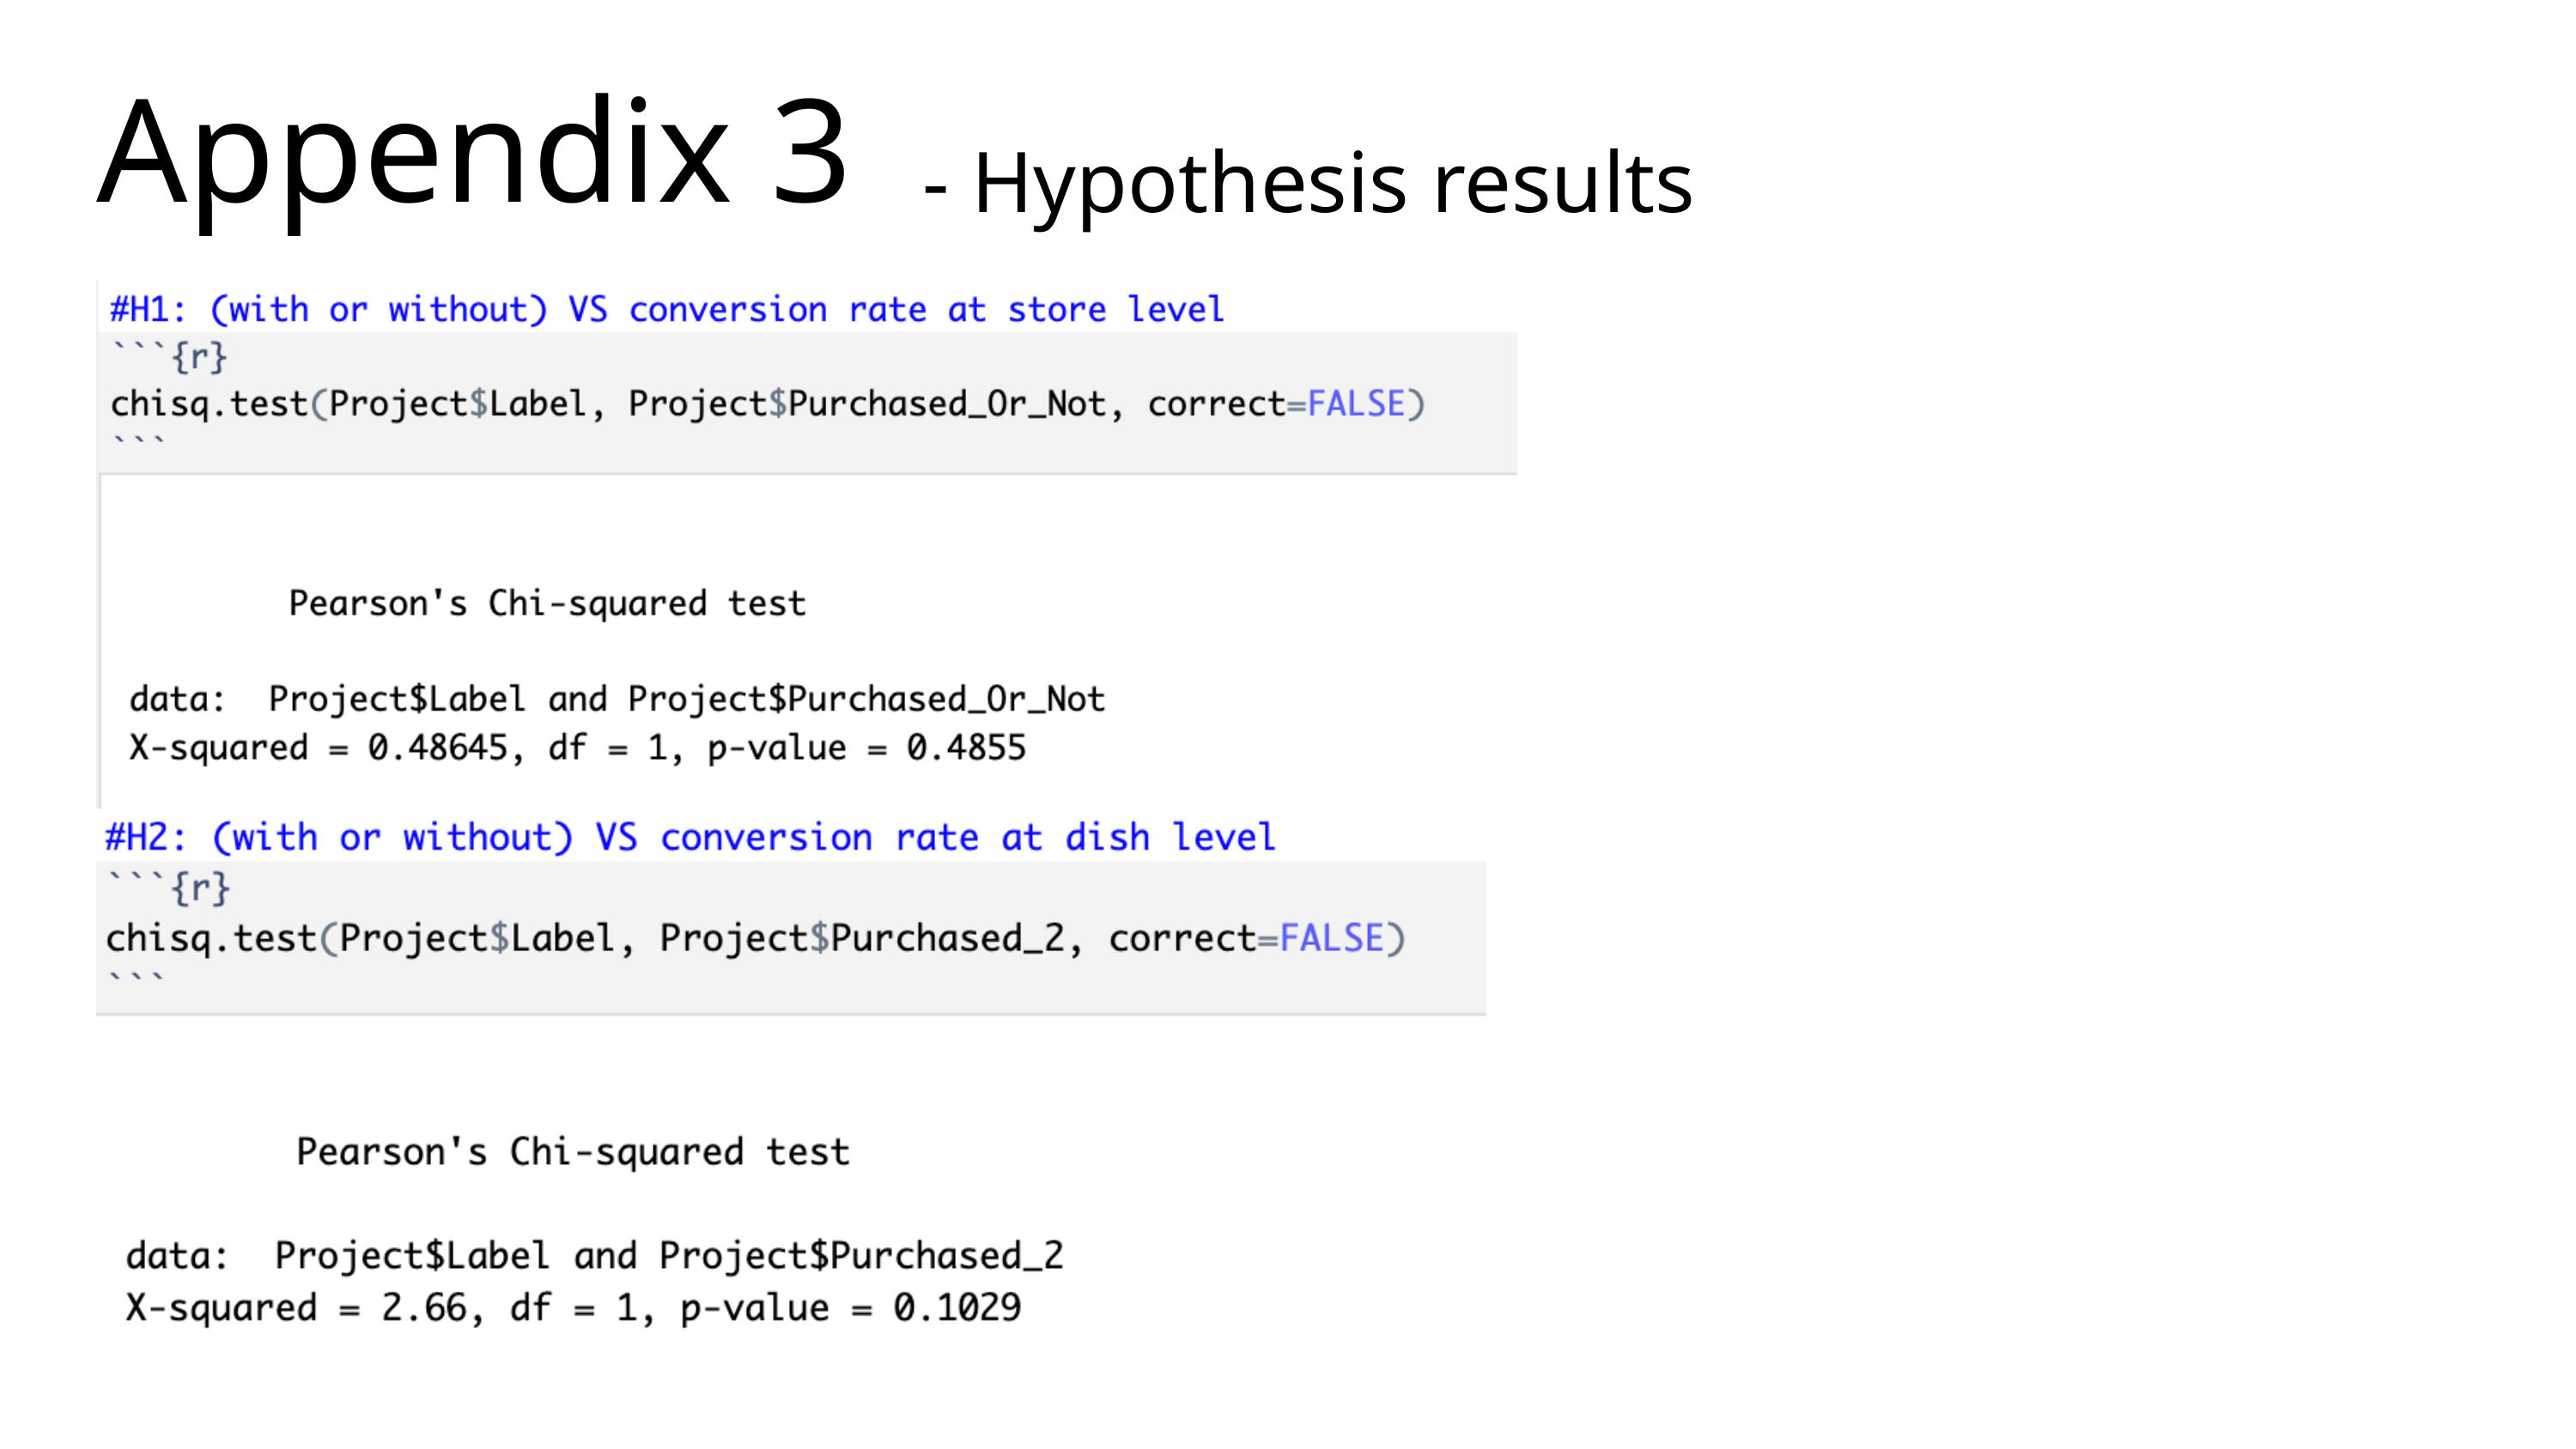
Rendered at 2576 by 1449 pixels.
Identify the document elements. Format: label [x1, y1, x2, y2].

picture [95, 340, 1517, 1367]
text_box [95, 58, 2361, 340]
